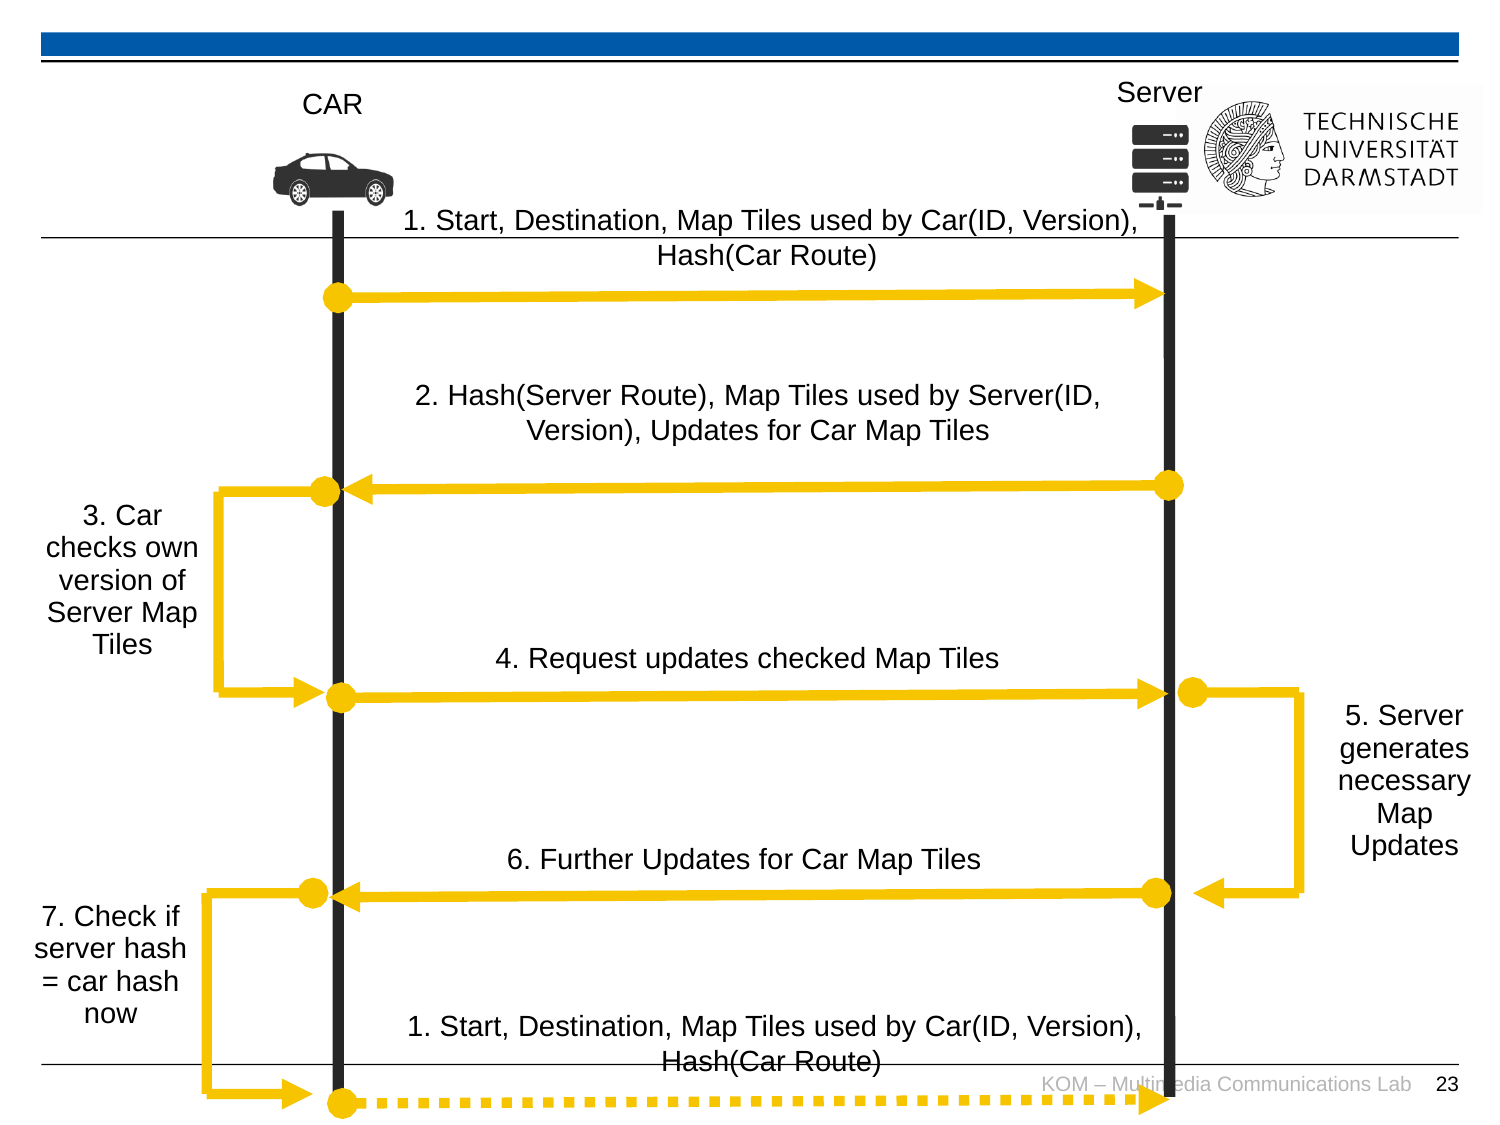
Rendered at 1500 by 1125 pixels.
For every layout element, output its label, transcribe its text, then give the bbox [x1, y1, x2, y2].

text_box CAR [230, 78, 436, 128]
text_box [1186, 686, 1300, 699]
text_box 1. Start, Destination, Map Tiles used by Car(ID, Version), Hash(Car Route) [390, 999, 1161, 1085]
text_box 4. Request updates checked Map Tiles [345, 631, 1150, 682]
text_box 6. Further Updates for Car Map Tiles [342, 832, 1147, 883]
text_box [206, 887, 320, 900]
text_box [335, 687, 1169, 704]
text_box 5. Server generates necessary Map Updates [1308, 692, 1500, 872]
text_box [332, 287, 1166, 304]
text_box 7. Check if server hash = car hash now [14, 893, 207, 1041]
text_box 1. Start, Destination, Map Tiles used by Car(ID, Version), Hash(Car Route) [386, 194, 1157, 279]
picture [265, 125, 401, 234]
picture [1127, 84, 1483, 214]
text_box [218, 686, 325, 699]
text_box [341, 479, 1175, 496]
text_box 3. Car checks own version of Server Map Tiles [26, 491, 219, 672]
text_box [218, 485, 332, 498]
text_box [1192, 887, 1298, 900]
text_box [336, 1093, 1170, 1110]
text_box [206, 1087, 313, 1101]
text_box Server [1057, 66, 1263, 116]
text_box 2. Hash(Server Route), Map Tiles used by Server(ID, Version), Updates for Car Map Tiles [351, 368, 1166, 454]
text_box [328, 886, 1163, 904]
